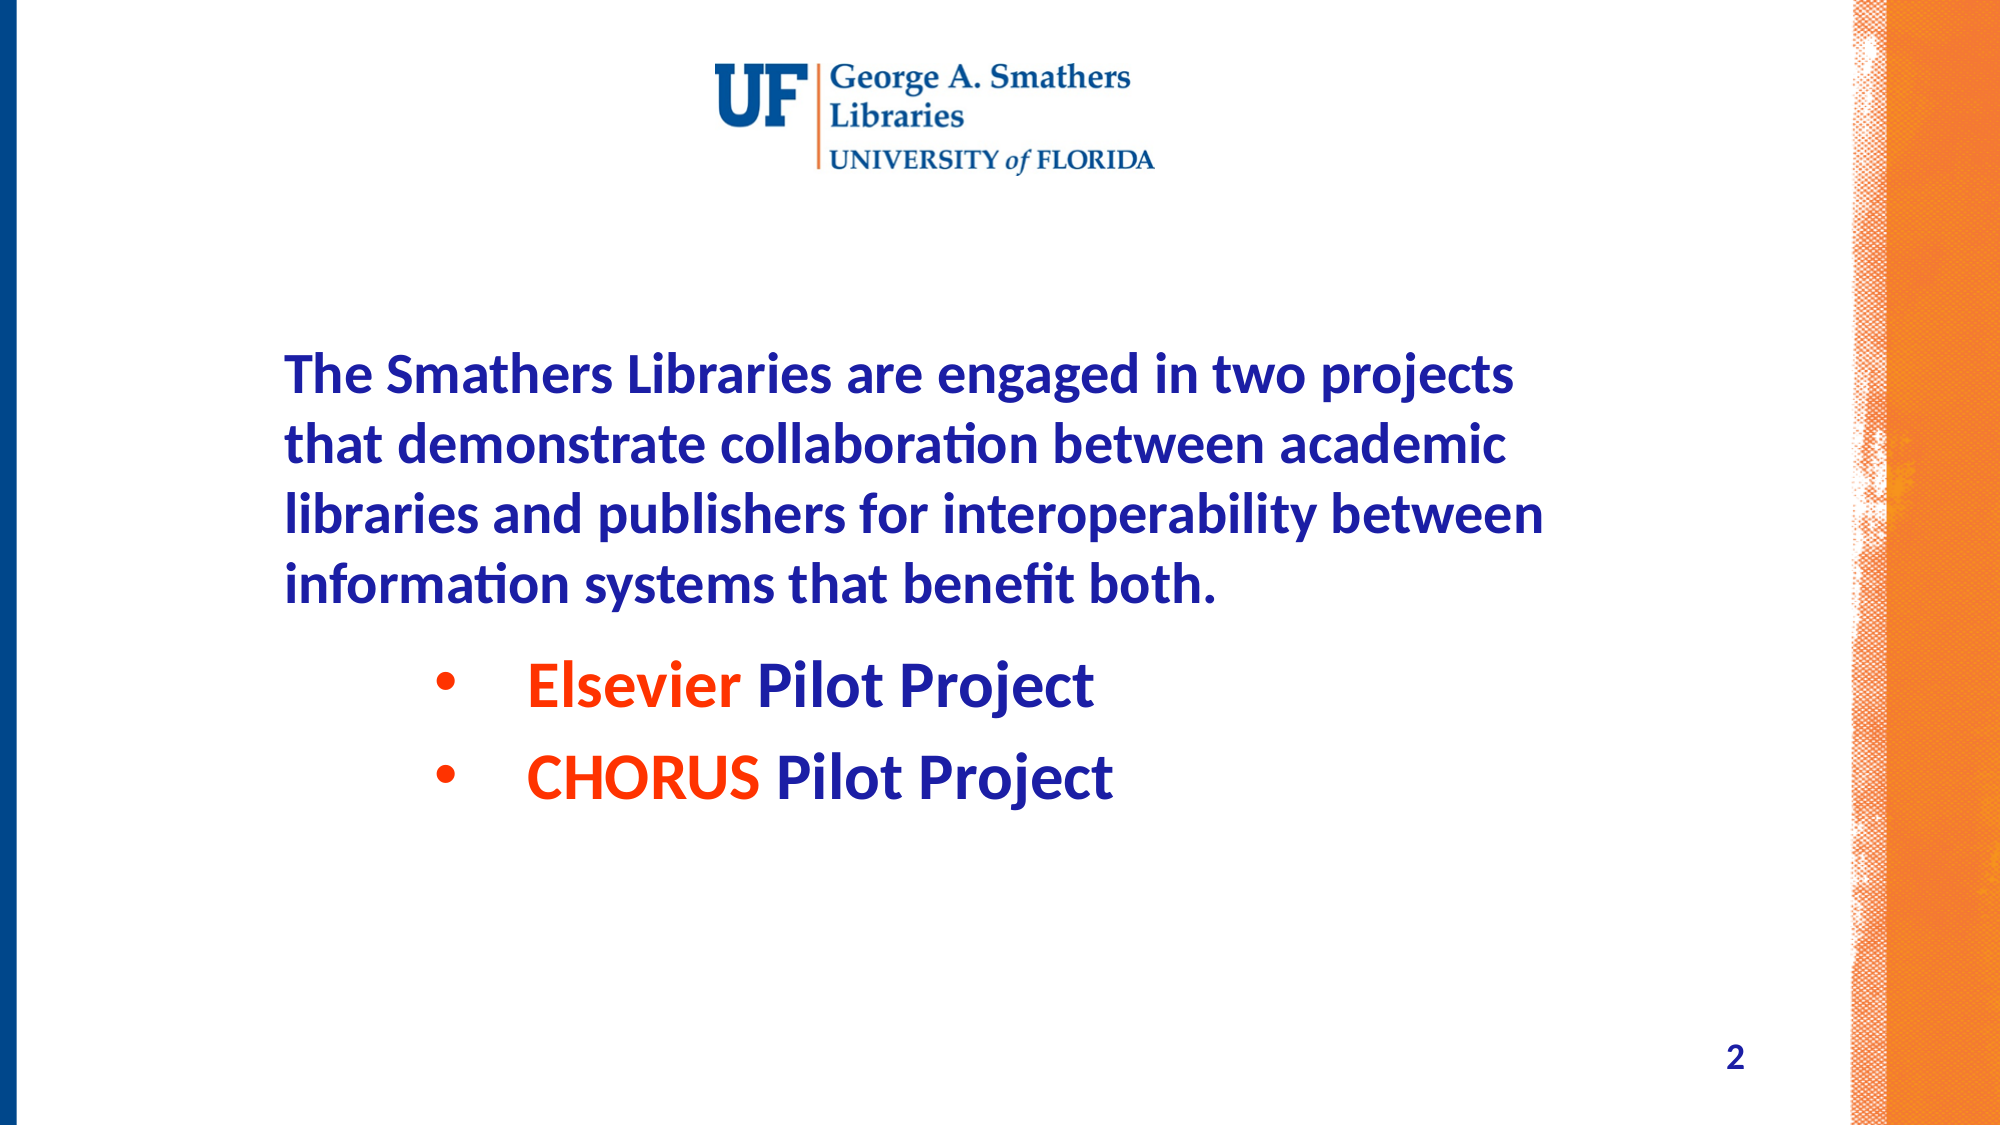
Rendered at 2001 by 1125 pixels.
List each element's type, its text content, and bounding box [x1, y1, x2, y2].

text_box The Smathers Libraries are engaged in two projects that demonstrate collaboration between academic libraries and publishers for interoperability between information systems that benefit both. Elsevier Pilot Project CHORUS Pilot Project [269, 328, 1574, 821]
text_box 2 [1711, 1024, 1902, 1085]
picture [714, 62, 1155, 176]
